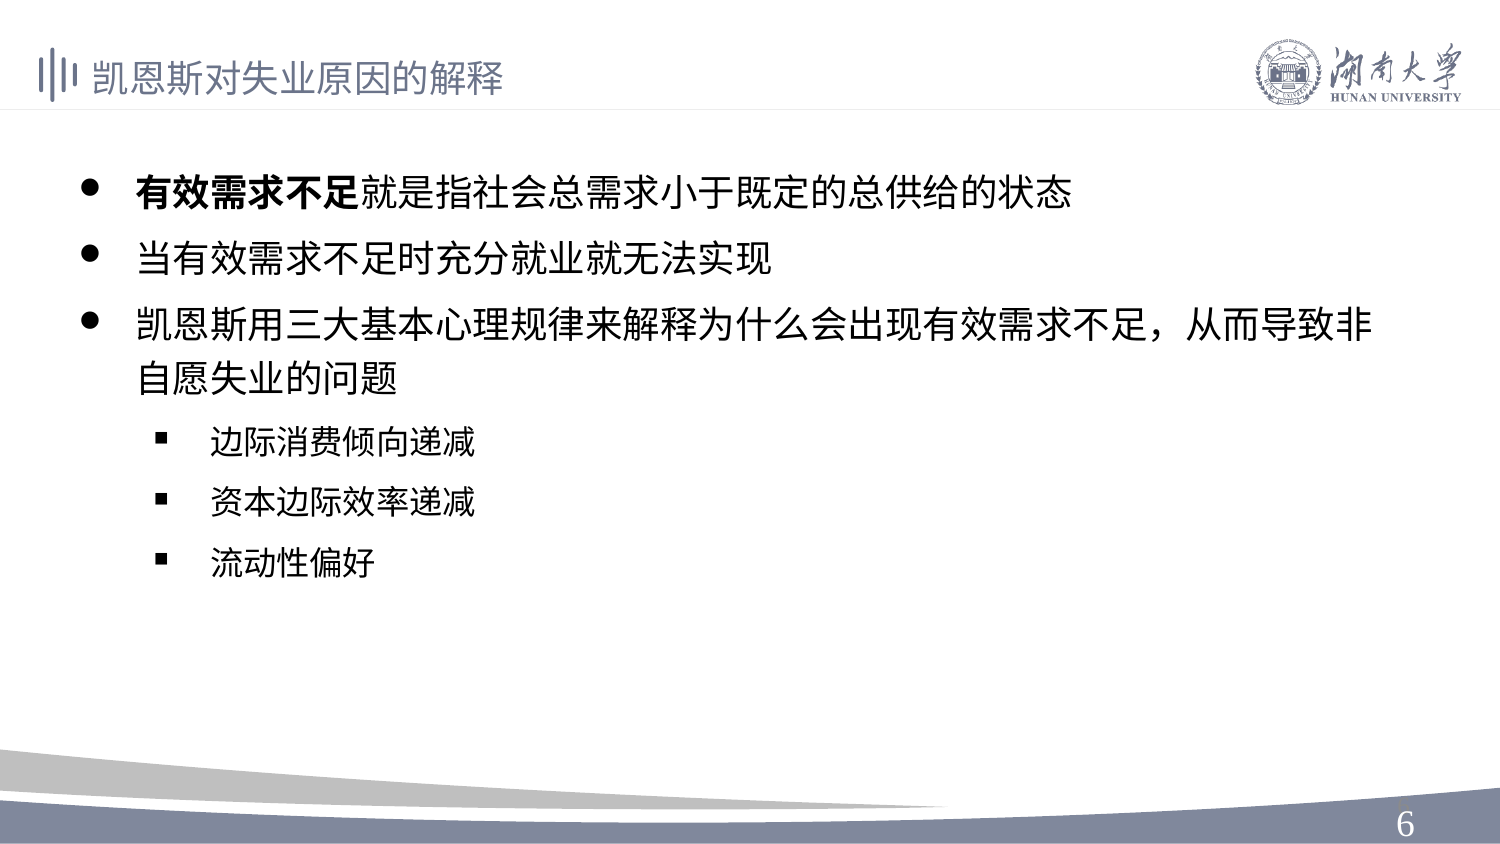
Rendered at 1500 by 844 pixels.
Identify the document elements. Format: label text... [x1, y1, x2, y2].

picture [1249, 33, 1465, 109]
slide_number 6 [1074, 782, 1425, 827]
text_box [39, 47, 78, 103]
text_box 凯恩斯对失业原因的解释 [78, 47, 1175, 108]
list 有效需求不足就是指社会总需求小于既定的总供给的状态 当有效需求不足时充分就业就无法实现 凯恩斯用三大基本心理规律来解释为什么会出现有效需求不足，从而导致非自愿失业的问题 边际消费倾向递减 资本边际效率递减 流动性偏好 [63, 152, 1414, 709]
